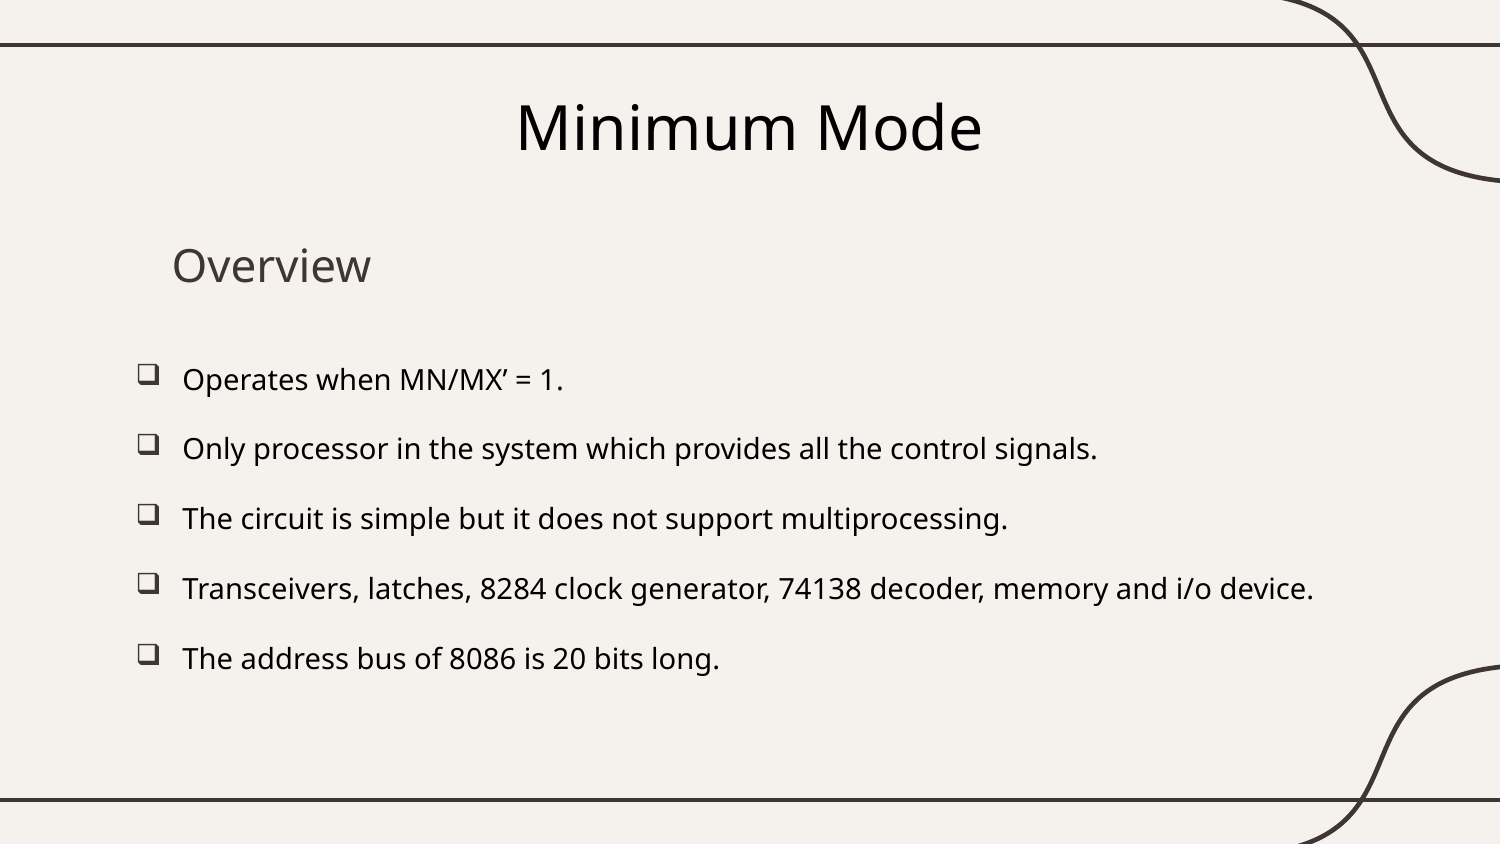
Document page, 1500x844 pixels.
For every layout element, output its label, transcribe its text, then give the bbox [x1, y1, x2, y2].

subtitle Operates when MN/MX’ = 1. Only processor in the system which provides all the control signals. The circuit is simple but it does not support multiprocessing. Transceivers, latches, 8284 clock generator, 74138 decoder, memory and i/o device. The address bus of 8086 is 20 bits long. [120, 345, 1428, 771]
subtitle Overview [81, 221, 462, 294]
title Minimum Mode [251, 72, 1249, 167]
